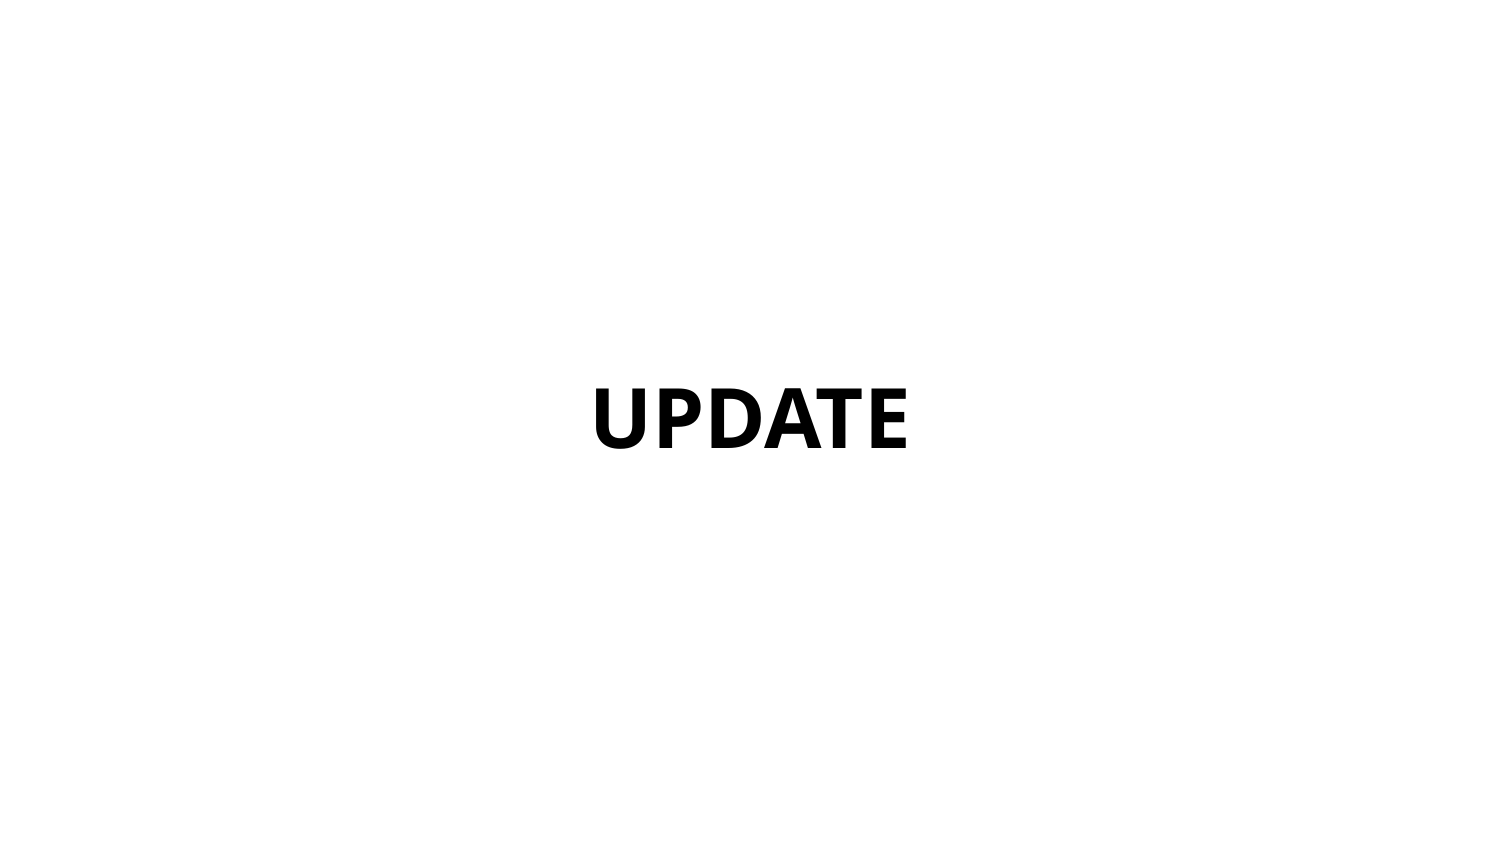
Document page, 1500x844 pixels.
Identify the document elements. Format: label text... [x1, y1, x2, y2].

text_box UPDATE [239, 361, 1261, 482]
